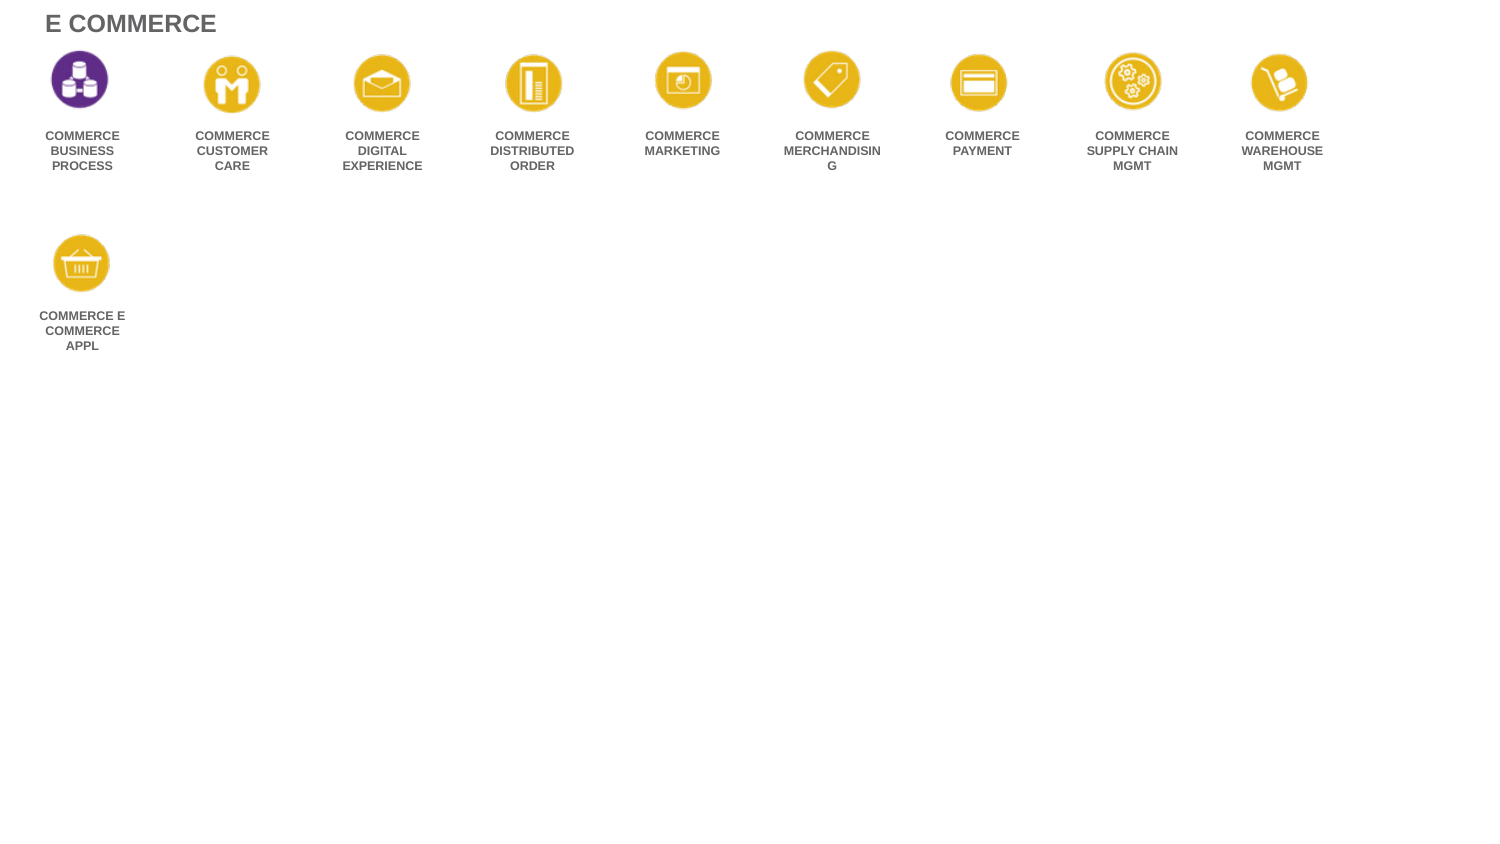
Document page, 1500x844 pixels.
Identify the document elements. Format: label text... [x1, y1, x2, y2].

picture [944, 44, 1021, 121]
text_box COMMERCE DIGITAL EXPERIENCE [329, 127, 435, 173]
text_box COMMERCE PAYMENT [929, 127, 1035, 158]
text_box COMMERCE BUSINESS PROCESS [29, 127, 135, 173]
text_box COMMERCE MARKETING [629, 127, 735, 158]
text_box E COMMERCE [44, 7, 1170, 38]
picture [44, 224, 121, 301]
picture [1094, 44, 1171, 121]
text_box COMMERCE DISTRIBUTED ORDER [479, 127, 585, 173]
picture [794, 44, 871, 121]
text_box COMMERCE MERCHANDISING [779, 127, 885, 173]
picture [44, 44, 121, 121]
text_box COMMERCE SUPPLY CHAIN MGMT [1079, 127, 1185, 173]
text_box COMMERCE E COMMERCE APPL [29, 307, 135, 353]
text_box COMMERCE CUSTOMER CARE [179, 127, 285, 173]
picture [194, 44, 271, 121]
picture [1244, 44, 1321, 121]
picture [344, 44, 421, 121]
picture [494, 44, 571, 121]
text_box COMMERCE WAREHOUSE MGMT [1229, 127, 1335, 173]
picture [644, 44, 721, 121]
